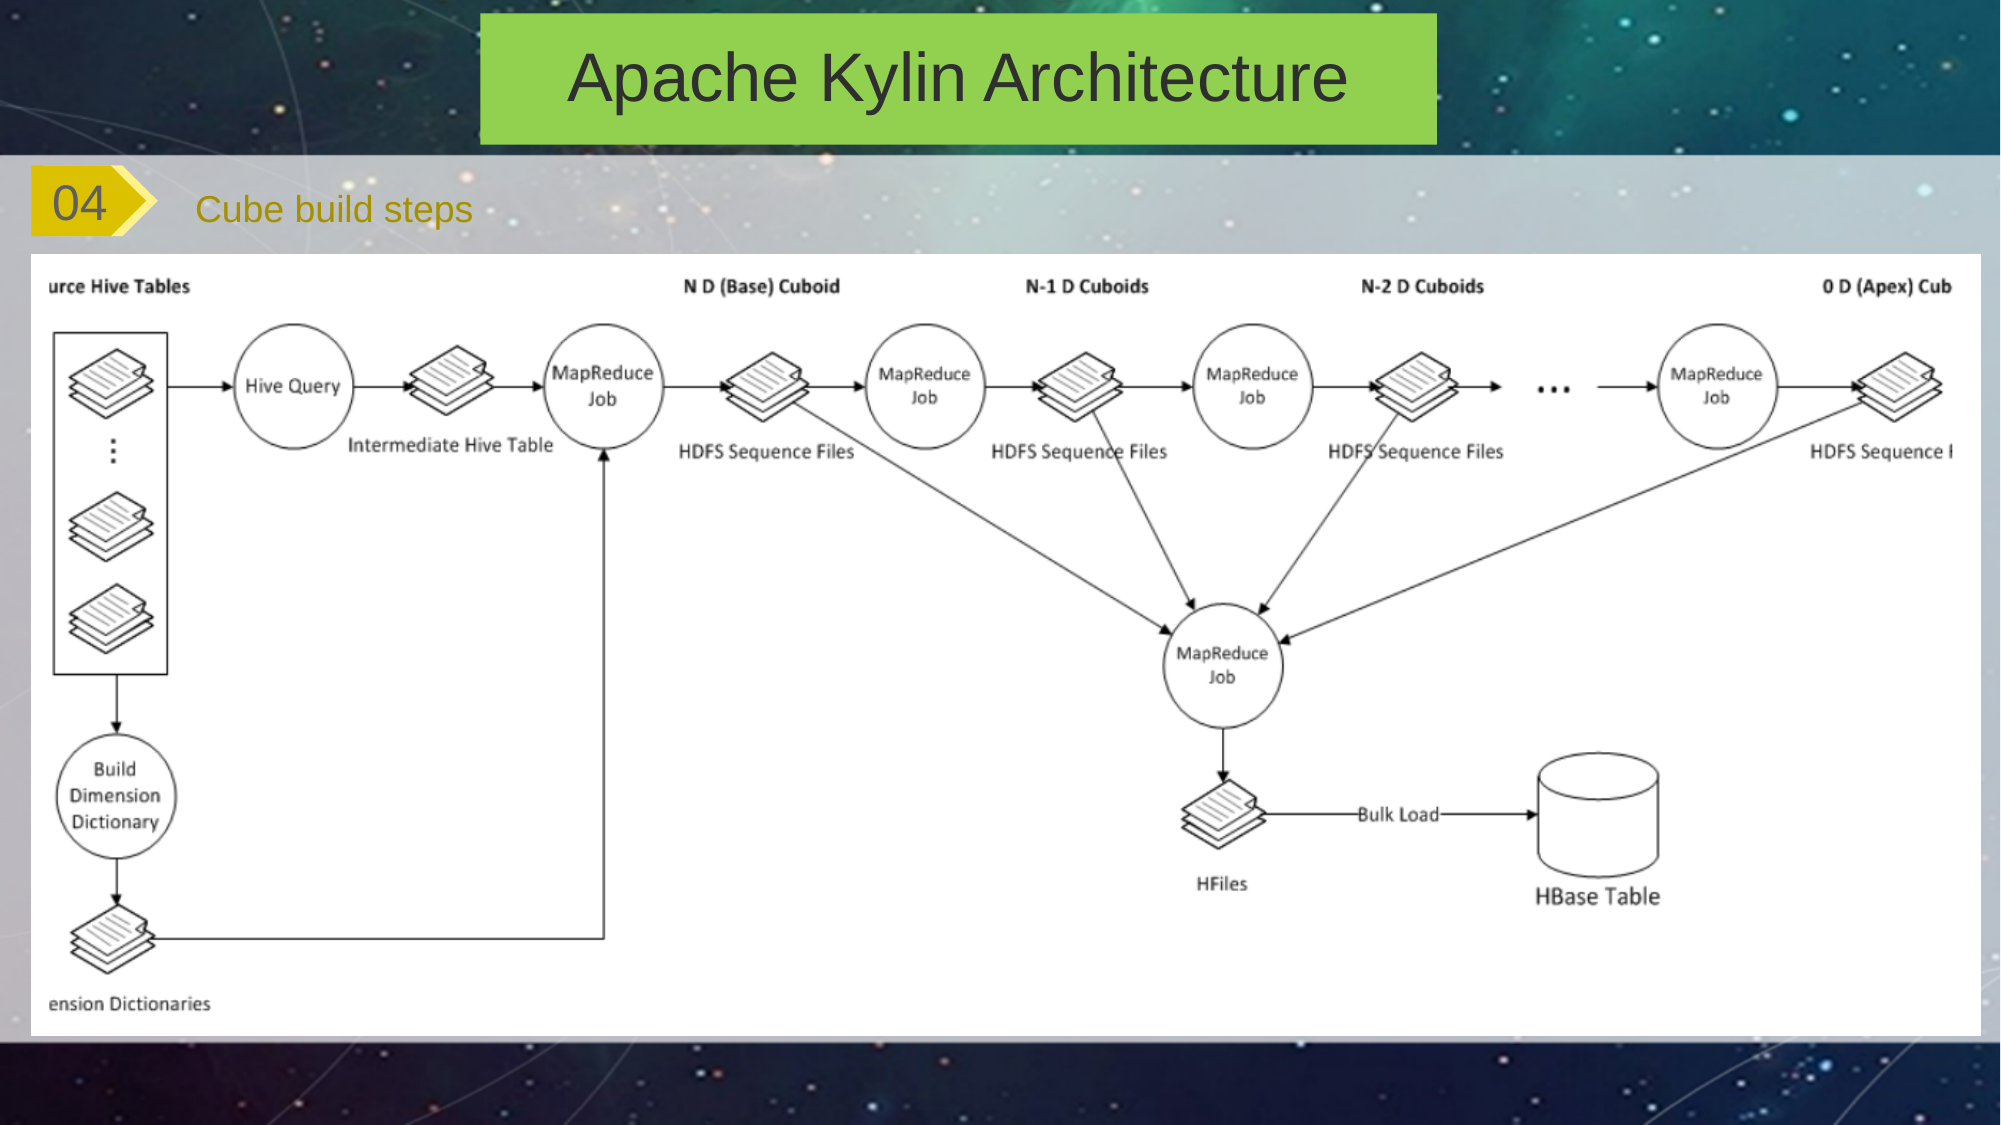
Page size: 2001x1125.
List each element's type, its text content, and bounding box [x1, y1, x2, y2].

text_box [31, 146, 710, 255]
picture [0, 0, 2001, 1125]
text_box Apache Kylin Architecture [480, 13, 1437, 145]
